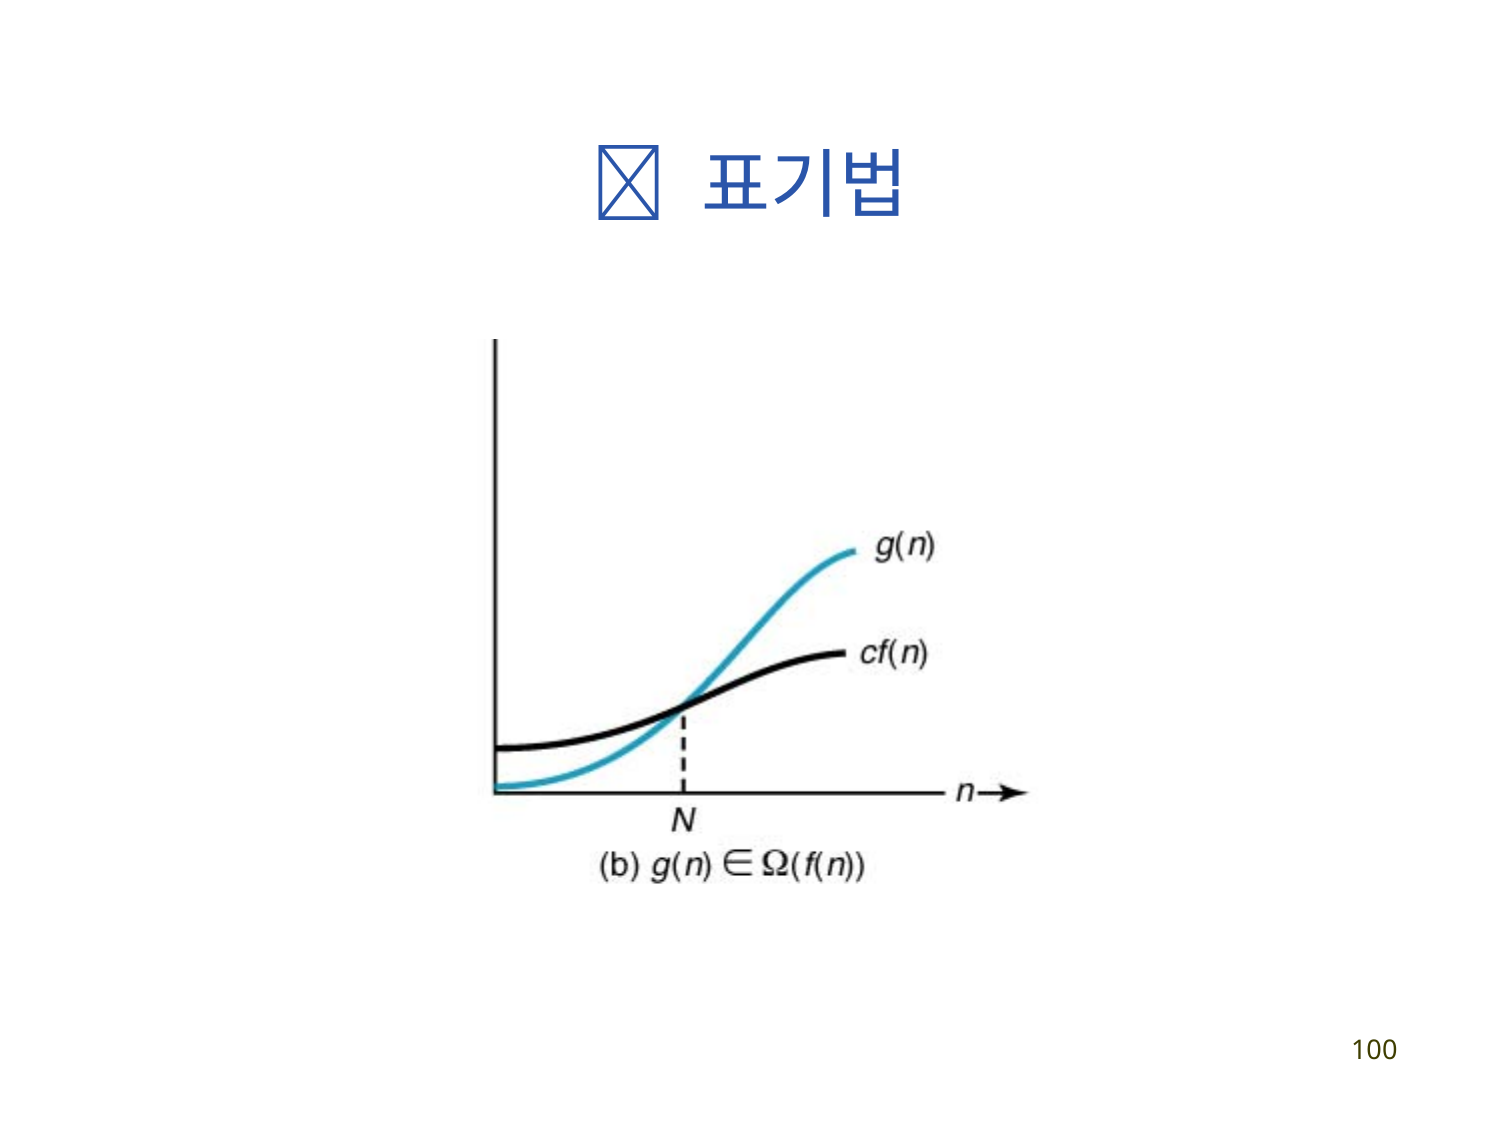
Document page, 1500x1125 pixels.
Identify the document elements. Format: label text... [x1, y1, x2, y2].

slide_number 100 [1099, 1024, 1413, 1101]
picture [456, 339, 1091, 887]
text_box  표기법 [112, 87, 1388, 275]
